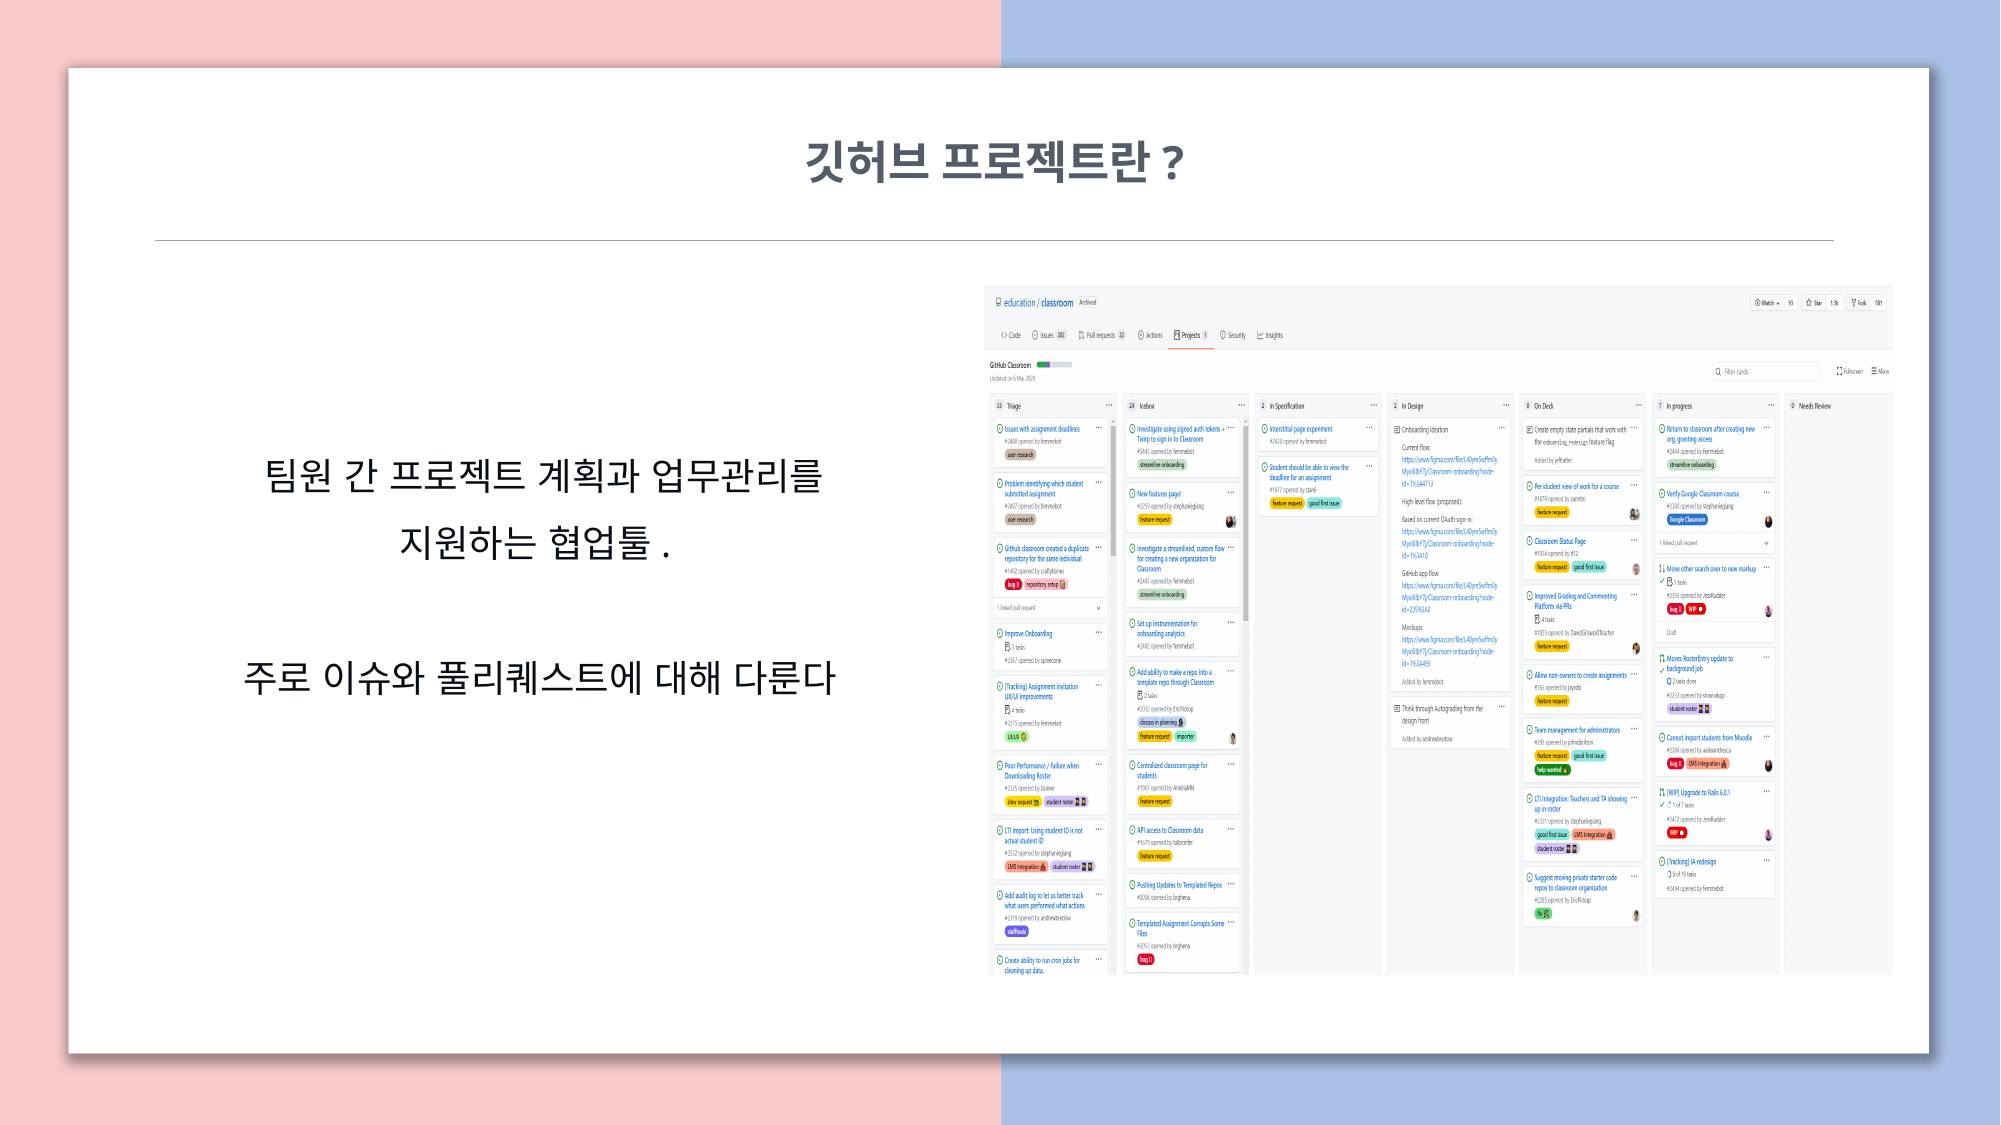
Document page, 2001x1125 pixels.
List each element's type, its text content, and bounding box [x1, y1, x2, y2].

text_box 팀원 간 프로젝트 계획과 업무관리를 지원하는 협업툴. 주로 이슈와 풀리퀘스트에 대해 다룬다 [0, 422, 984, 708]
text_box 깃허브 프로젝트란? [356, 111, 1632, 218]
picture [0, 0, 2001, 1125]
